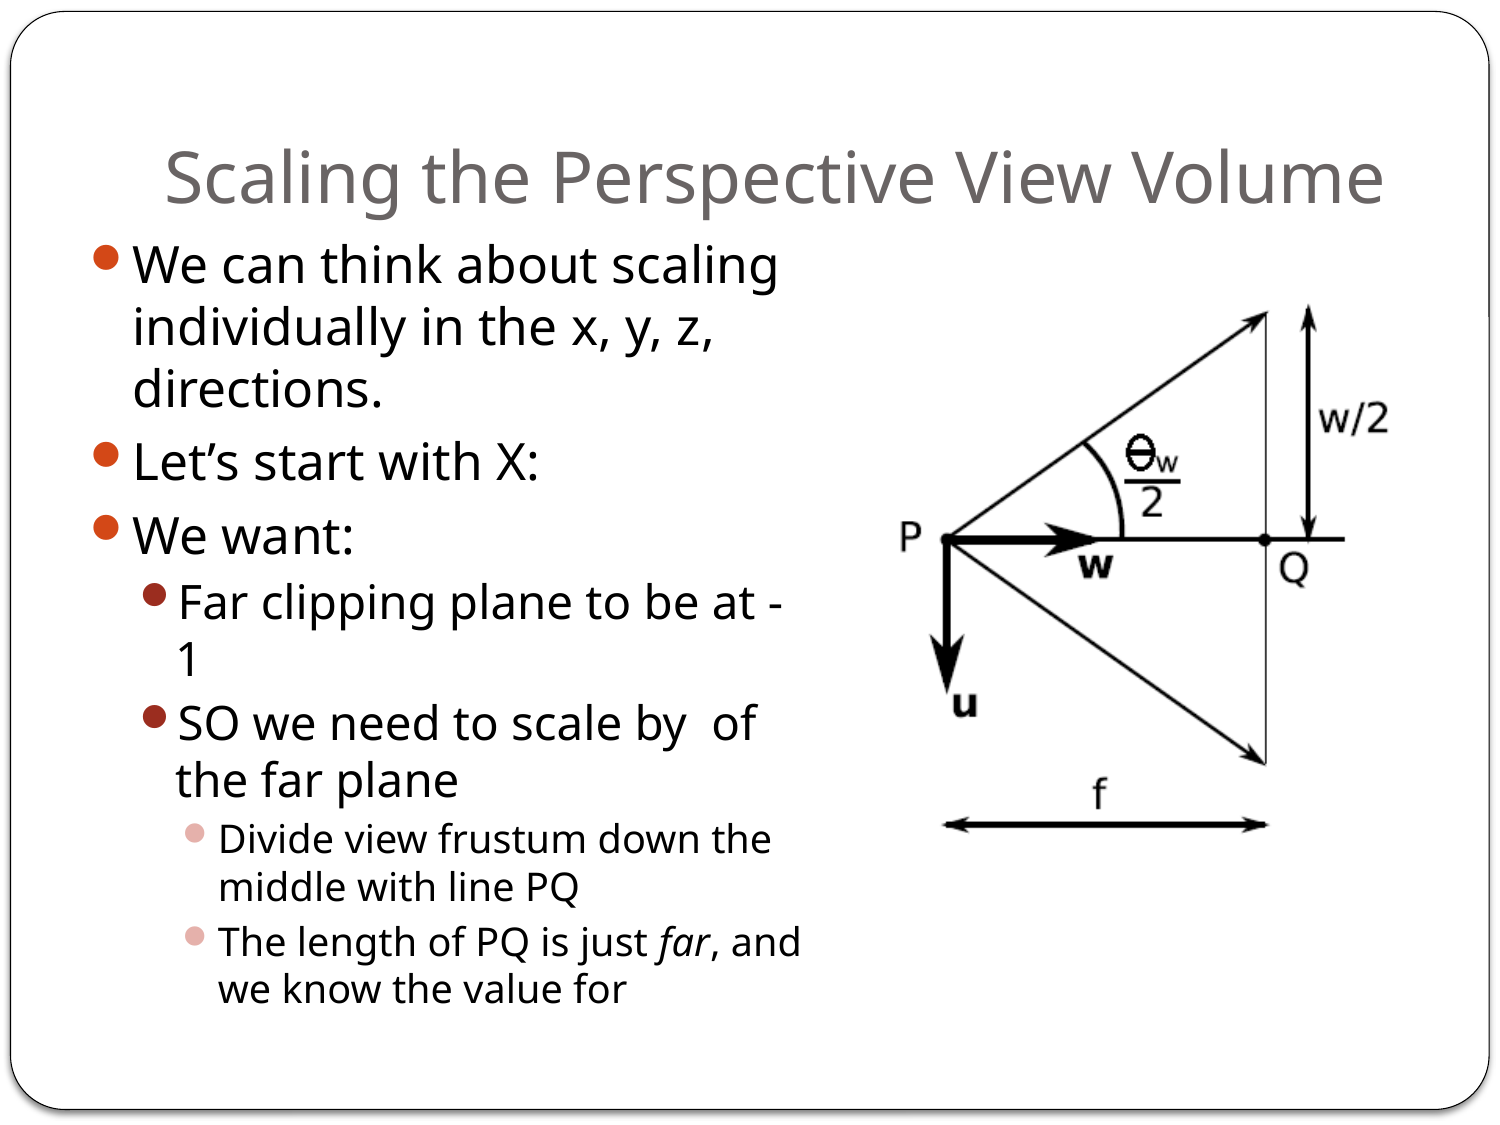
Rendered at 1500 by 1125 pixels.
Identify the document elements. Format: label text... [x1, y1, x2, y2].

title Scaling the Perspective View Volume [150, 45, 1425, 233]
picture [878, 287, 1403, 862]
